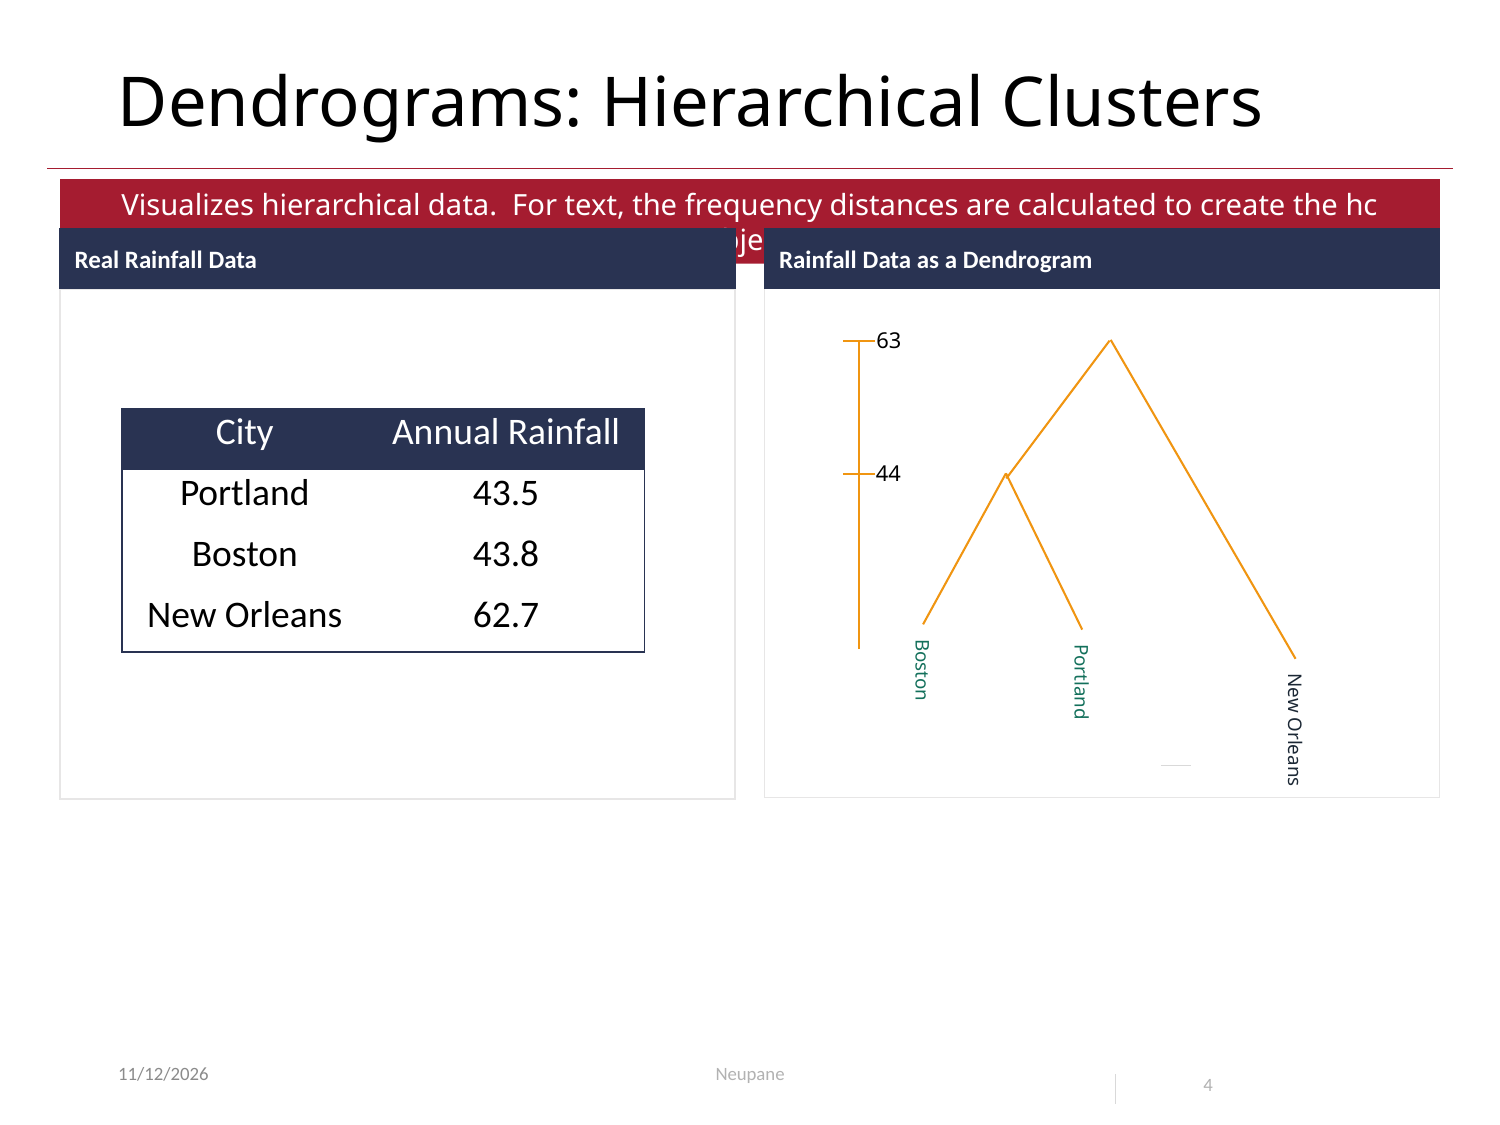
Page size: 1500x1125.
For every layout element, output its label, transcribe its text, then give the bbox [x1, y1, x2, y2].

text_box Real Rainfall Data [59, 228, 736, 290]
table_cell 43.5 [368, 470, 644, 531]
slide_number 4 [1188, 1042, 1330, 1103]
text_box Dendrograms: Hierarchical Clusters [103, 59, 1397, 157]
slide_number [103, 1042, 441, 1103]
text_box Visualizes hierarchical data. For text, the frequency distances are calculated to create the hc object. [60, 179, 1440, 264]
table_header Annual Rainfall [368, 410, 644, 470]
text_box [59, 290, 736, 800]
table_cell Boston [123, 531, 368, 591]
table_cell 43.8 [368, 531, 644, 591]
table_header City [123, 410, 368, 470]
text_box [763, 290, 1441, 798]
footer Neupane [496, 1042, 1004, 1103]
table_cell Portland [123, 470, 368, 531]
table_cell New Orleans [123, 591, 368, 651]
text_box Rainfall Data as a Dendrogram [763, 228, 1441, 290]
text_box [843, 319, 1315, 800]
table_cell 62.7 [368, 591, 644, 651]
